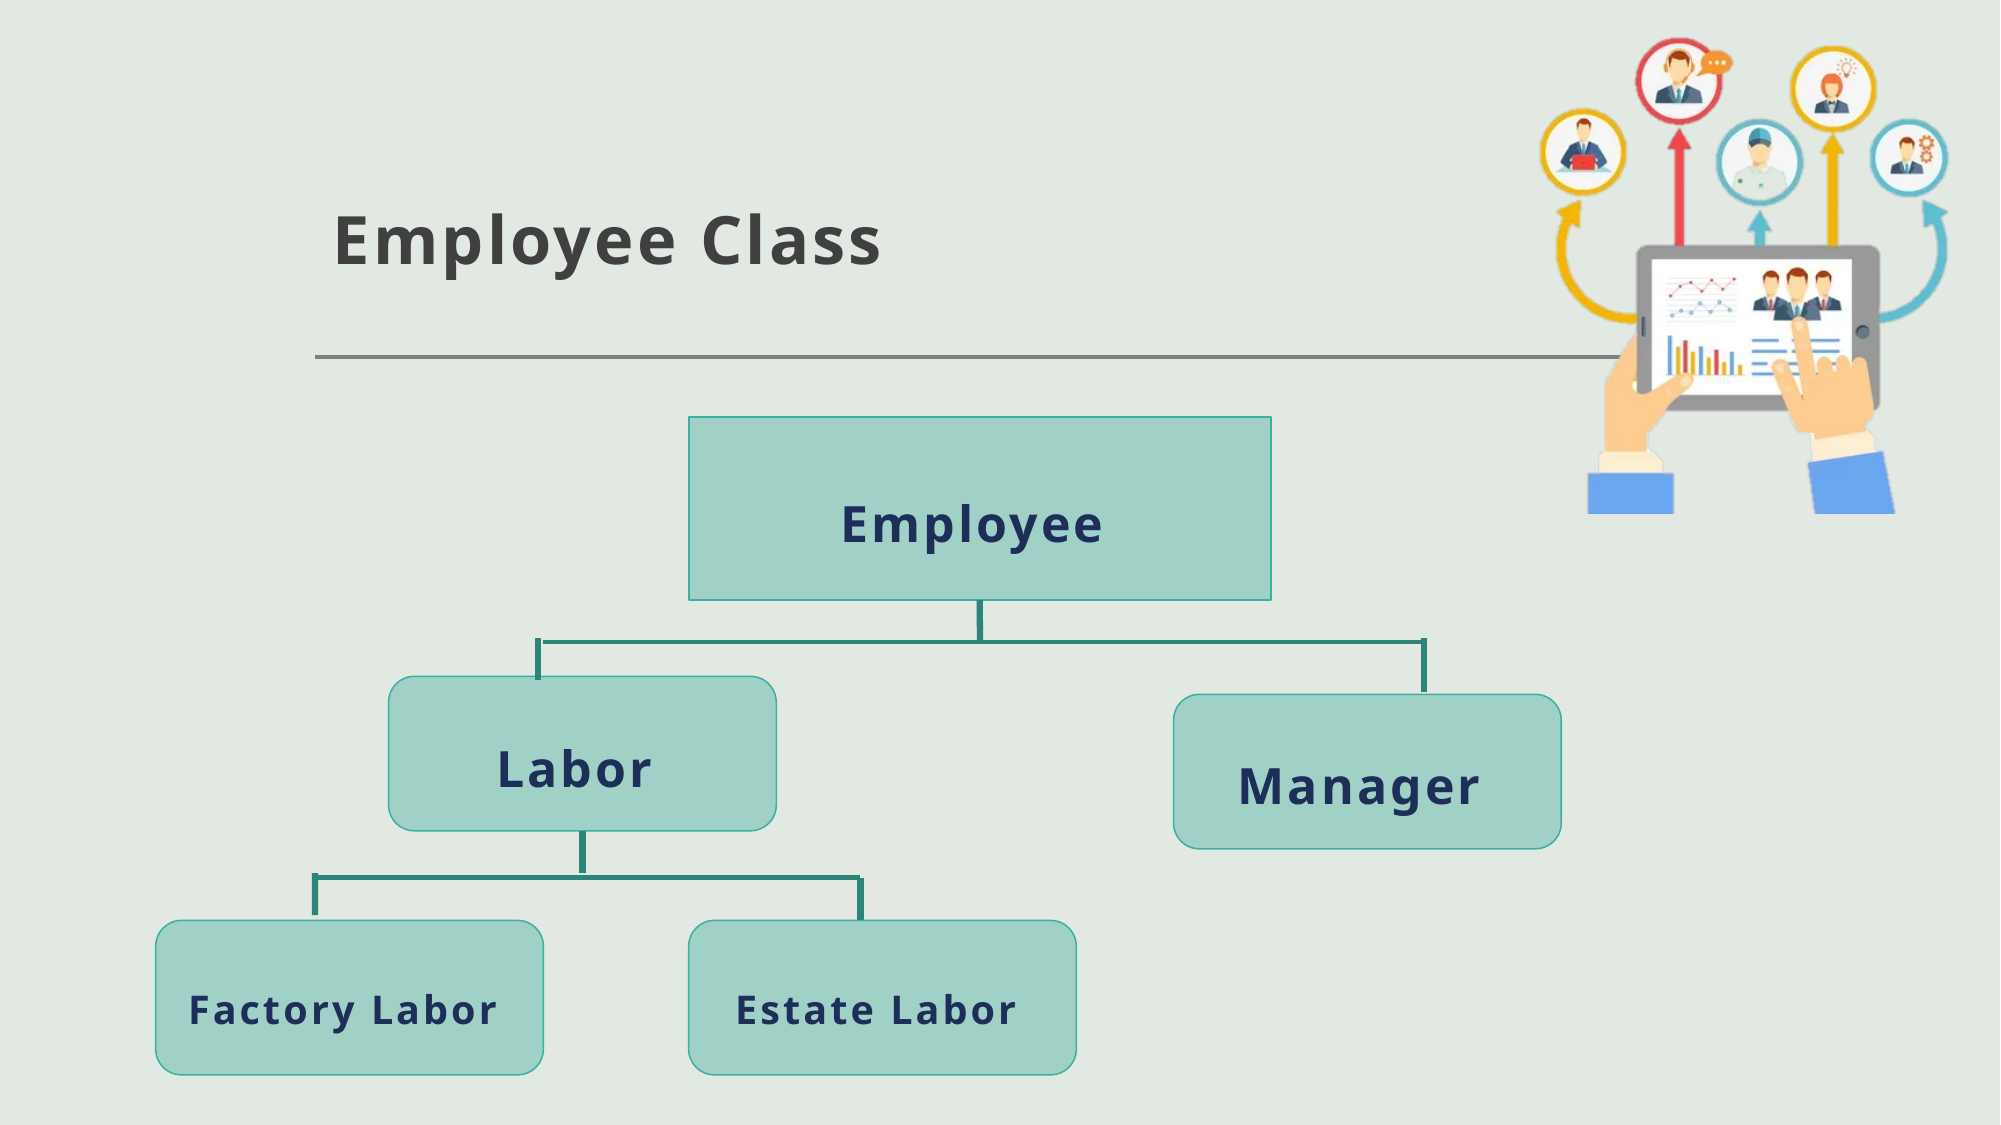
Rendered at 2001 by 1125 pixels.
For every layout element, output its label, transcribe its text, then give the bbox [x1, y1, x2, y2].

text_box Labor [387, 675, 778, 832]
text_box Manager [1172, 693, 1563, 850]
title Employee Class [315, 72, 1485, 294]
list Employee [688, 416, 1272, 601]
text_box Estate Labor [687, 919, 1078, 1076]
text_box Factory Labor [154, 919, 545, 1076]
picture [1485, 0, 2000, 514]
